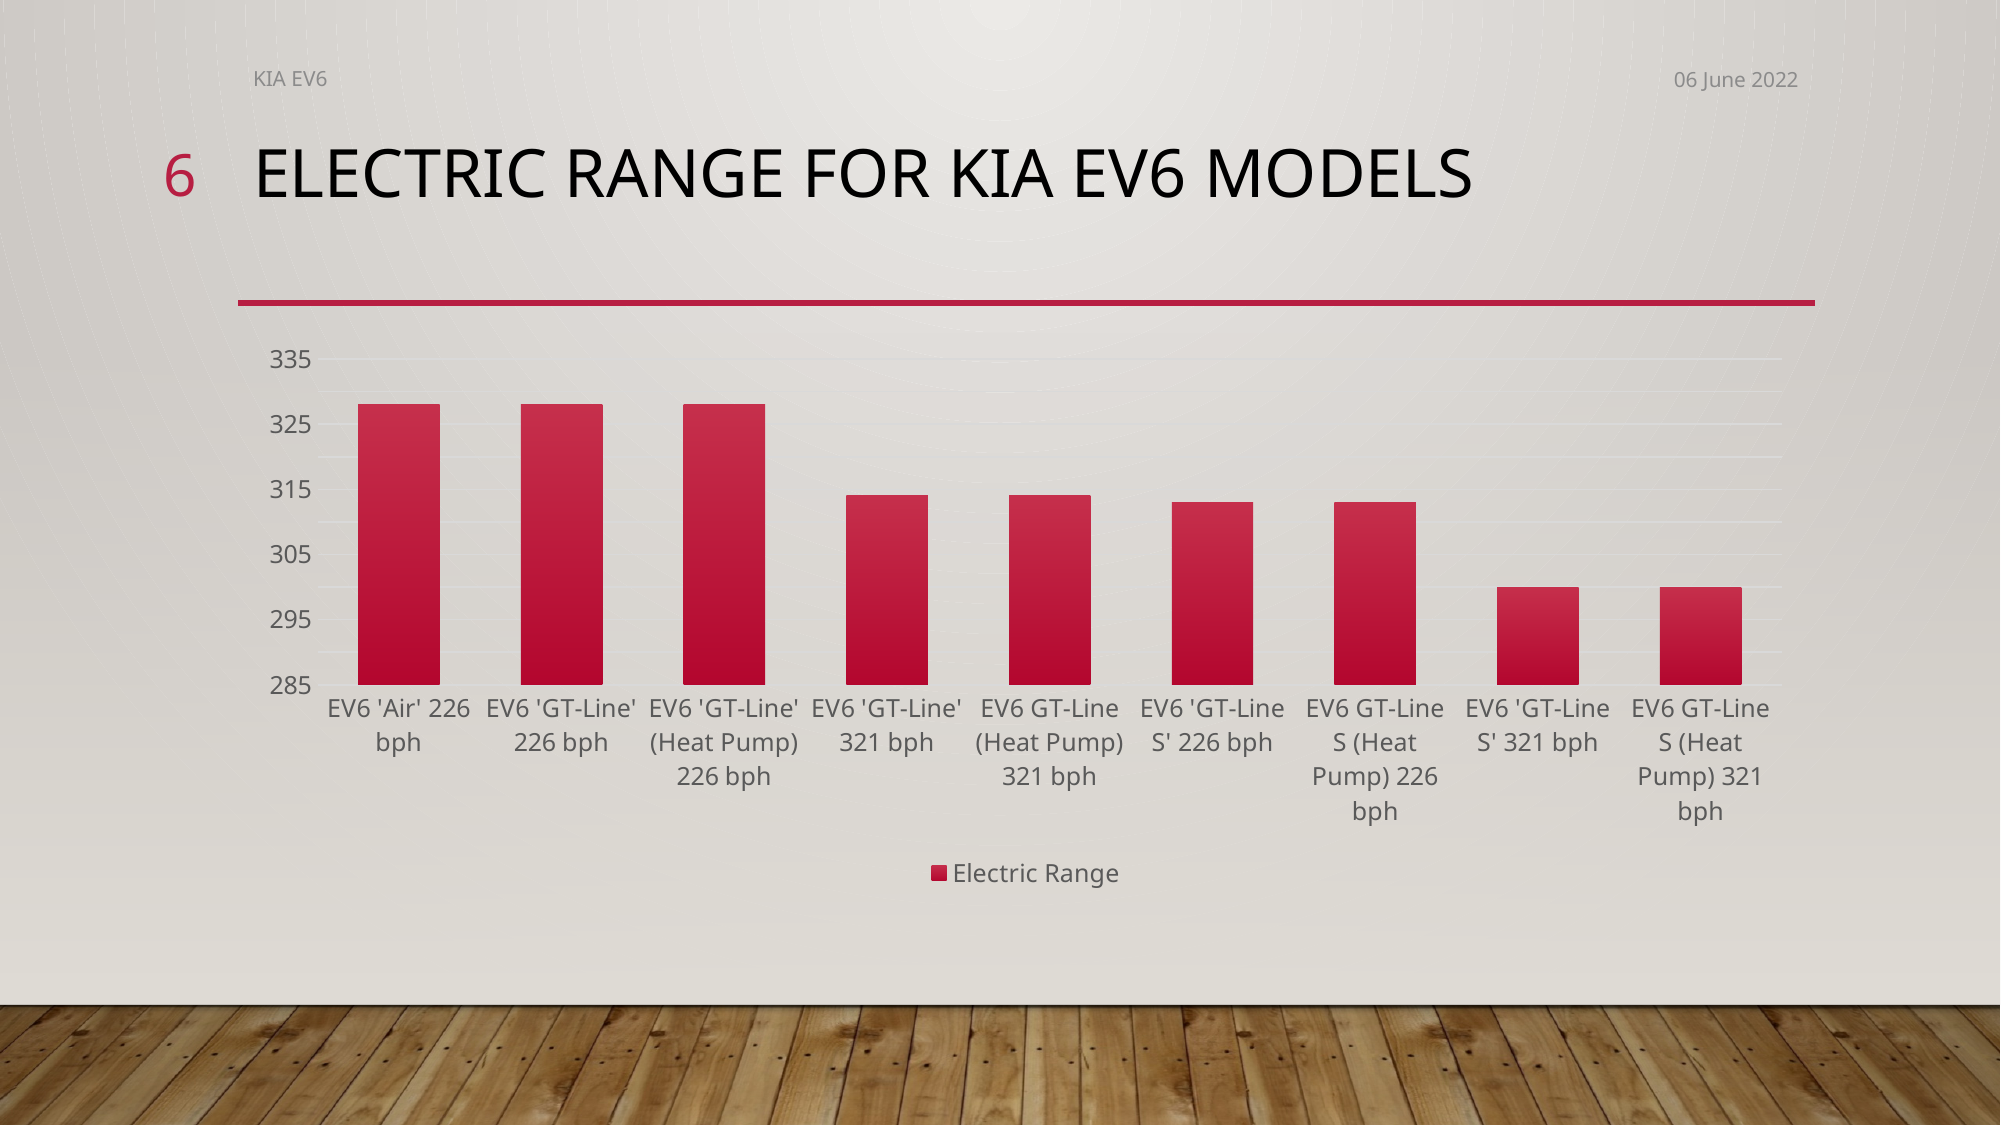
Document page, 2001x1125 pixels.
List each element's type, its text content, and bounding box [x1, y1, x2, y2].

footer KIA EV6 [238, 54, 1213, 105]
slide_number 6 [78, 131, 212, 214]
chart [237, 330, 1814, 897]
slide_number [1239, 54, 1814, 105]
picture [0, 1005, 2000, 1125]
title Electric range for KIA EV6 Models [238, 131, 1814, 305]
